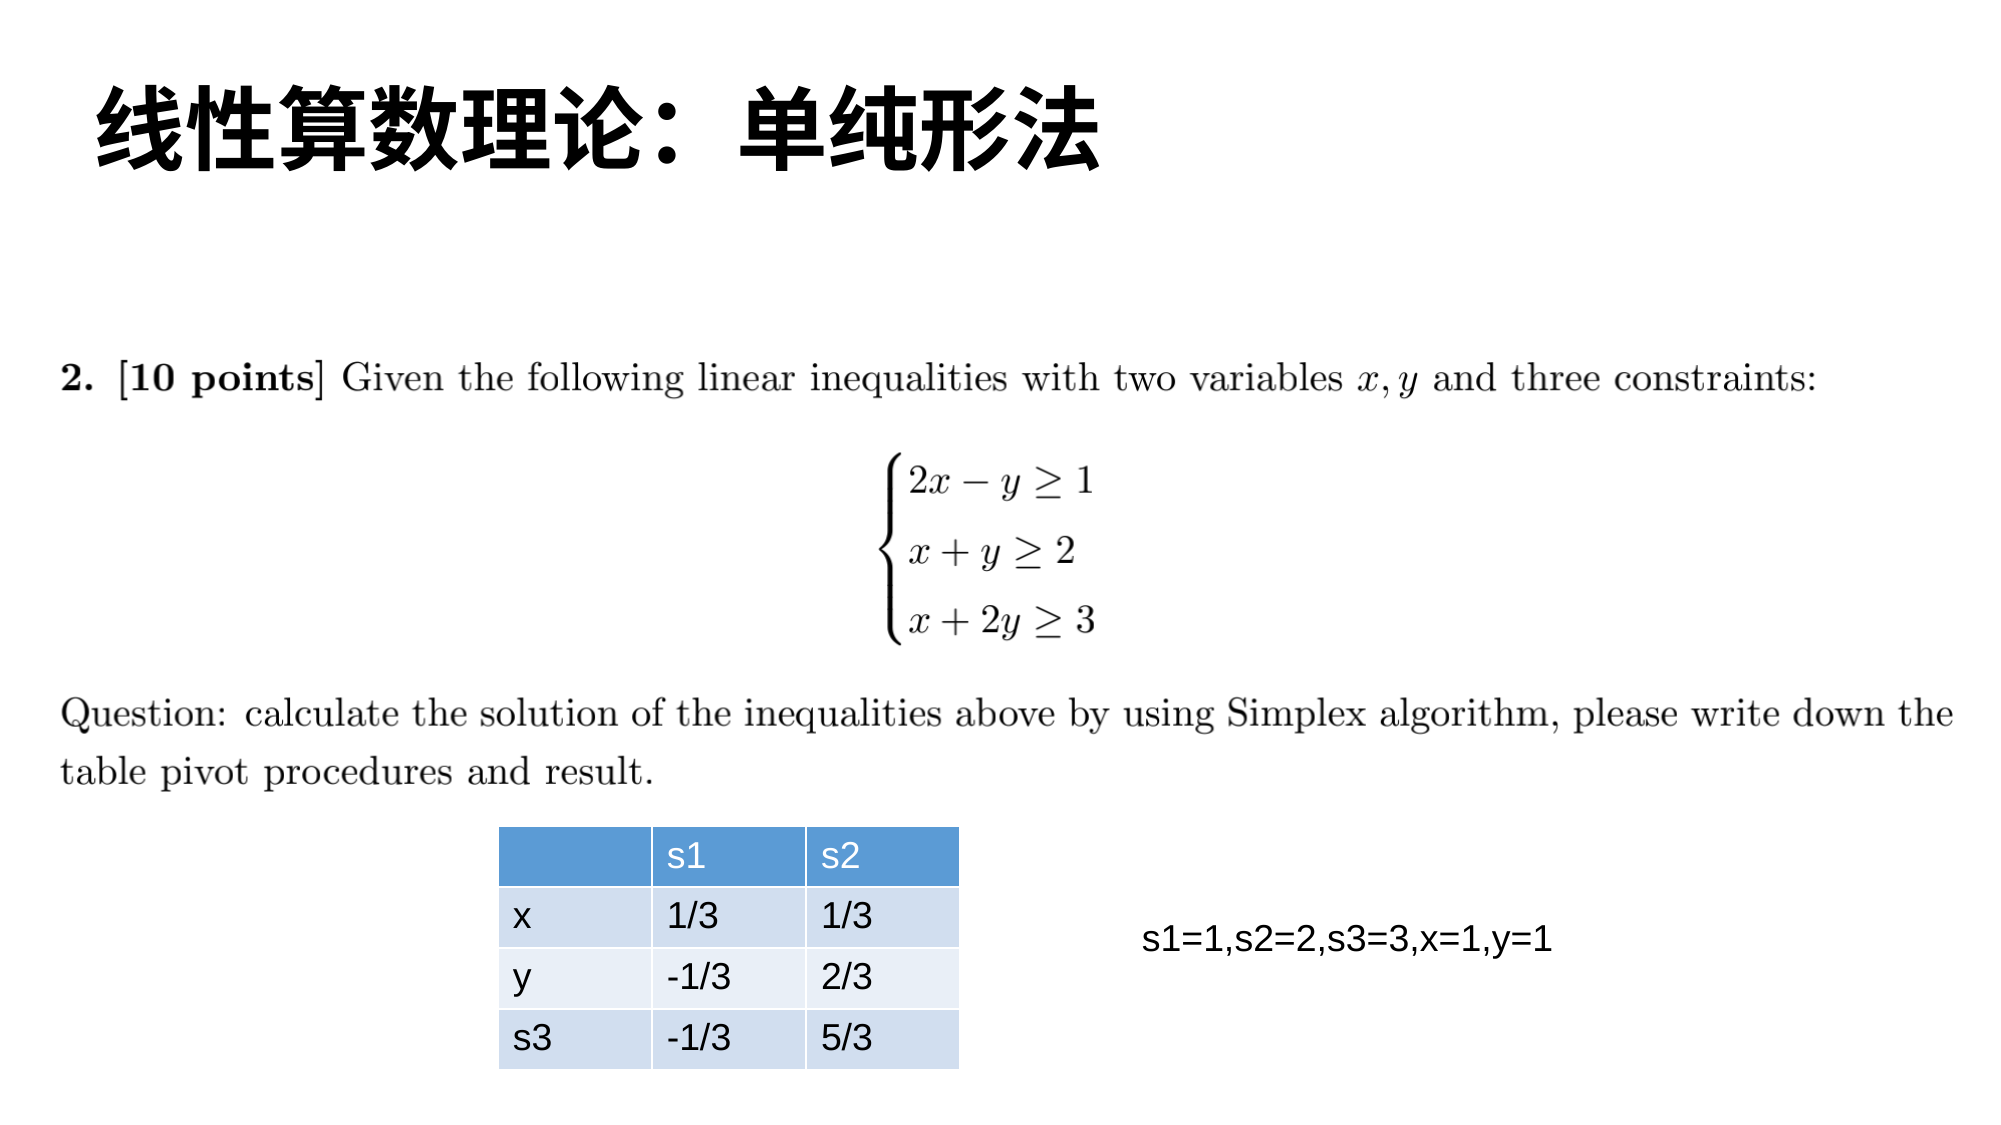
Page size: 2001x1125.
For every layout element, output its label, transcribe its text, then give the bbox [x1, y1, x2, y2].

table_cell -1/3 [653, 1010, 805, 1069]
text_box s1=1,s2=2,s3=3,x=1,y=1 [1127, 906, 1569, 967]
table_header [499, 827, 651, 886]
title 线性算数理论：单纯形法 [78, 25, 1804, 243]
table_cell 5/3 [807, 1010, 959, 1069]
table_cell 1/3 [653, 888, 805, 947]
table_header s1 [653, 827, 805, 886]
table_header s2 [807, 827, 959, 886]
table_cell y [499, 949, 651, 1008]
table_cell s3 [499, 1010, 651, 1069]
table_cell 2/3 [807, 949, 959, 1008]
table_cell -1/3 [653, 949, 805, 1008]
table_cell 1/3 [807, 888, 959, 947]
picture [7, 331, 1993, 827]
table_cell x [499, 888, 651, 947]
